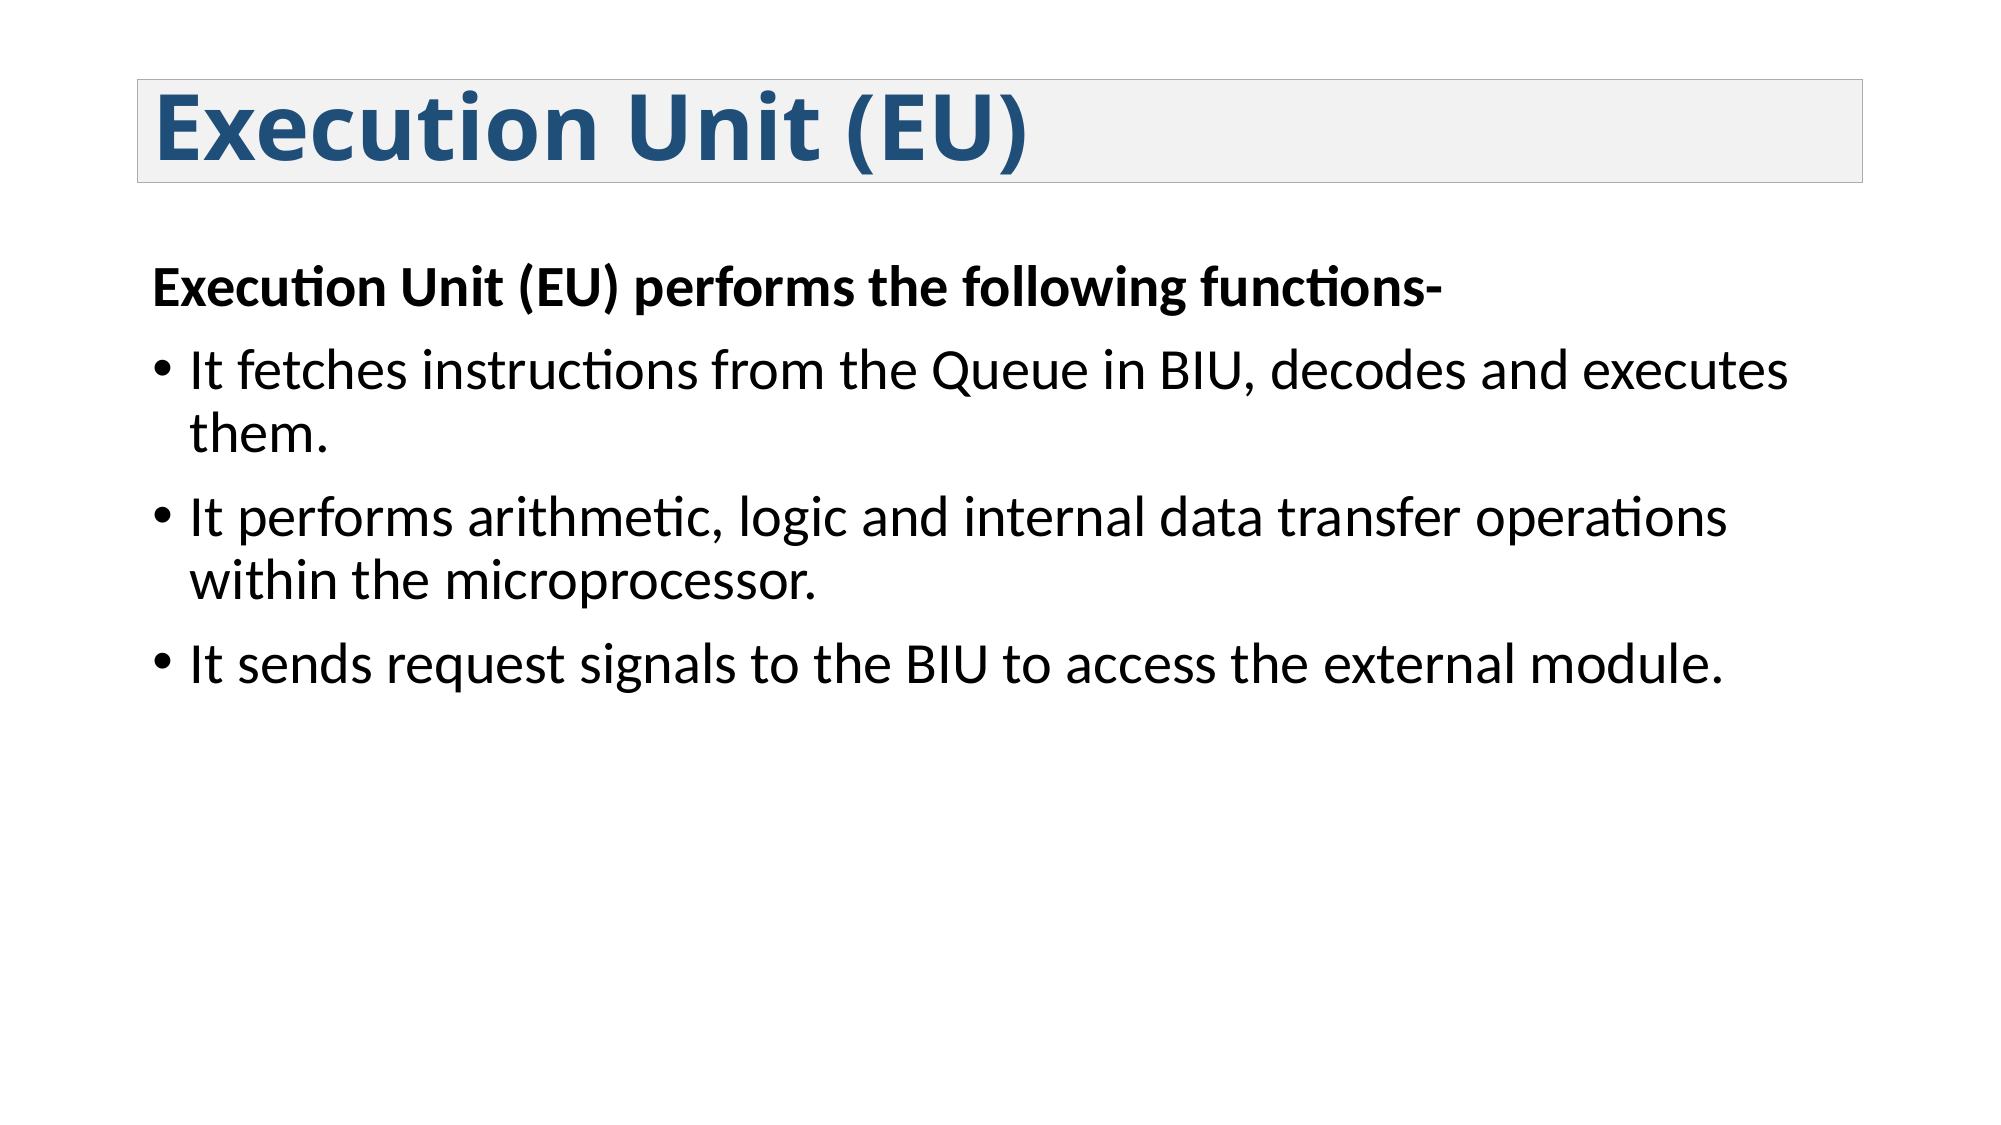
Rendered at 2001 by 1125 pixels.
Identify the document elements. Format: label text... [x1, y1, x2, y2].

list Execution Unit (EU) performs the following functions- It fetches instructions from the Queue in BIU, decodes and executes them. It performs arithmetic, logic and internal data transfer operations within the microprocessor. It sends request signals to the BIU to access the external module. [137, 248, 1863, 1014]
text_box Execution Unit (EU) [137, 79, 1863, 183]
